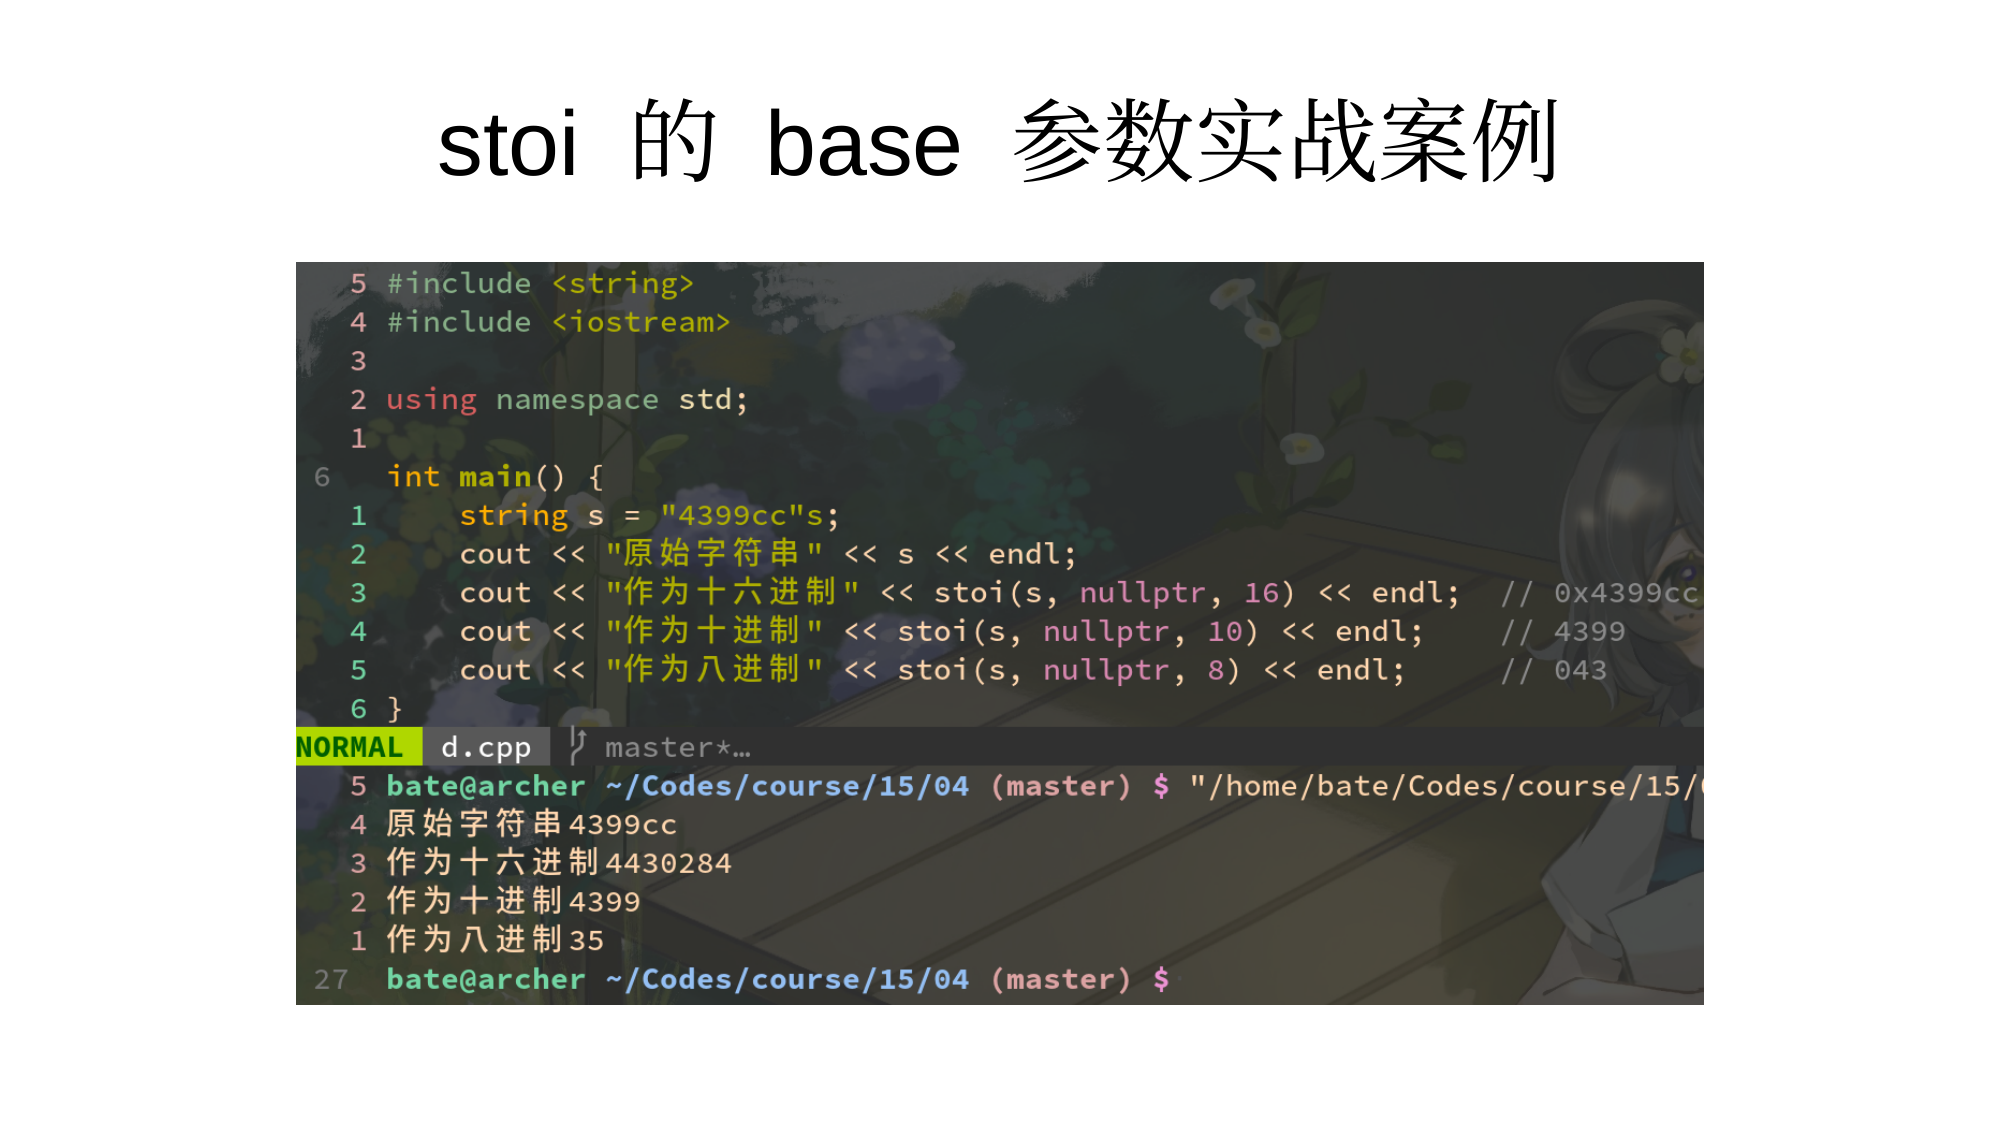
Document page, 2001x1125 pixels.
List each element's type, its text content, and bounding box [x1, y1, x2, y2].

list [296, 262, 1704, 1005]
title stoi 的 base 参数实战案例 [99, 44, 1901, 233]
